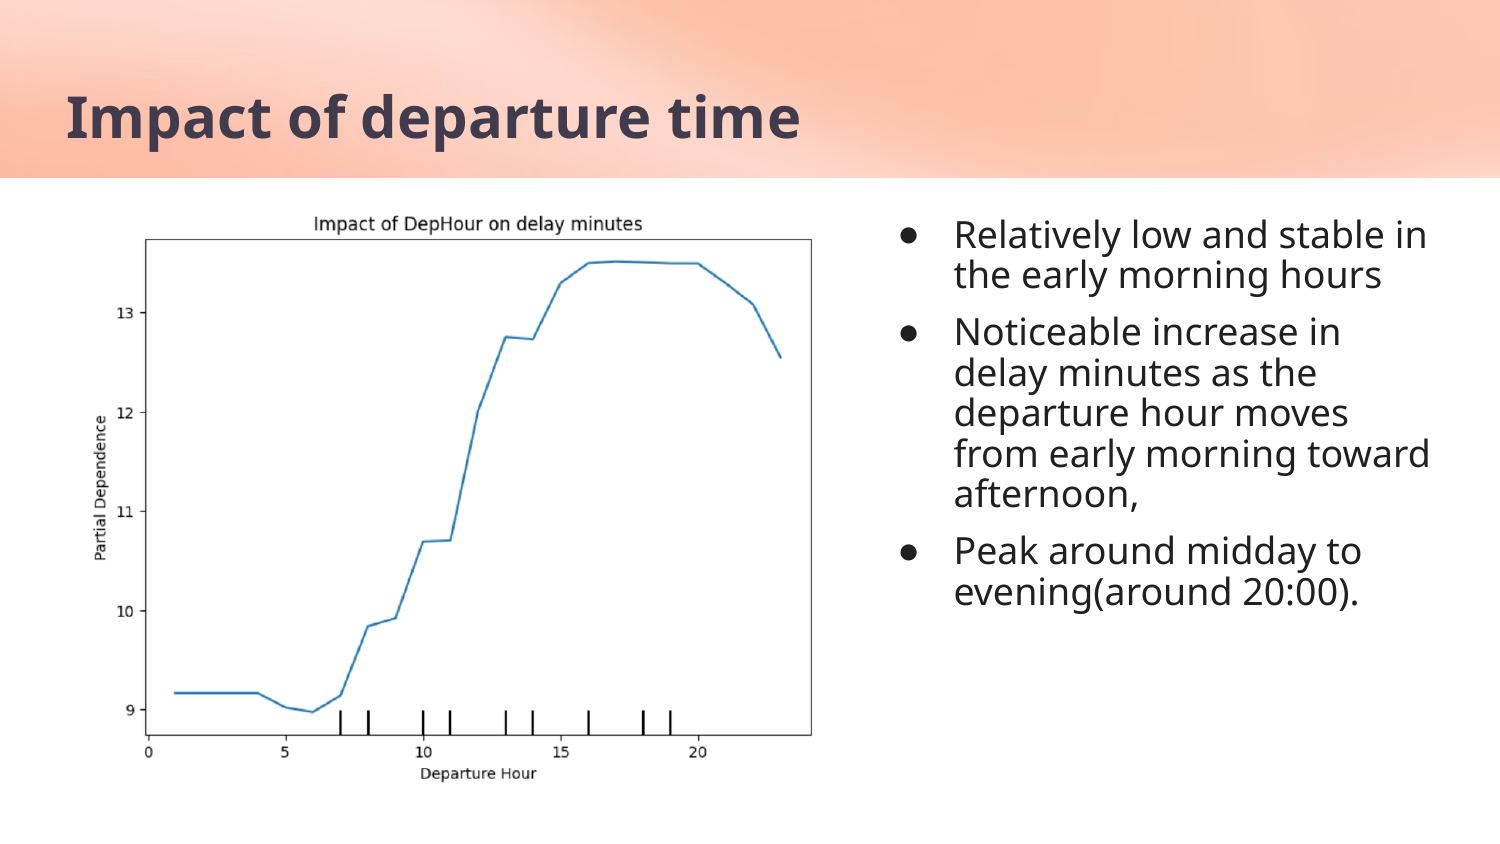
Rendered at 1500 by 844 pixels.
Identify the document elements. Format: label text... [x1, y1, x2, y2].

picture [0, 0, 1500, 178]
picture [85, 206, 832, 790]
list Relatively low and stable in the early morning hours Noticeable increase in delay minutes as the departure hour moves from early morning toward afternoon, Peak around midday to evening(around 20:00). [878, 210, 1449, 771]
